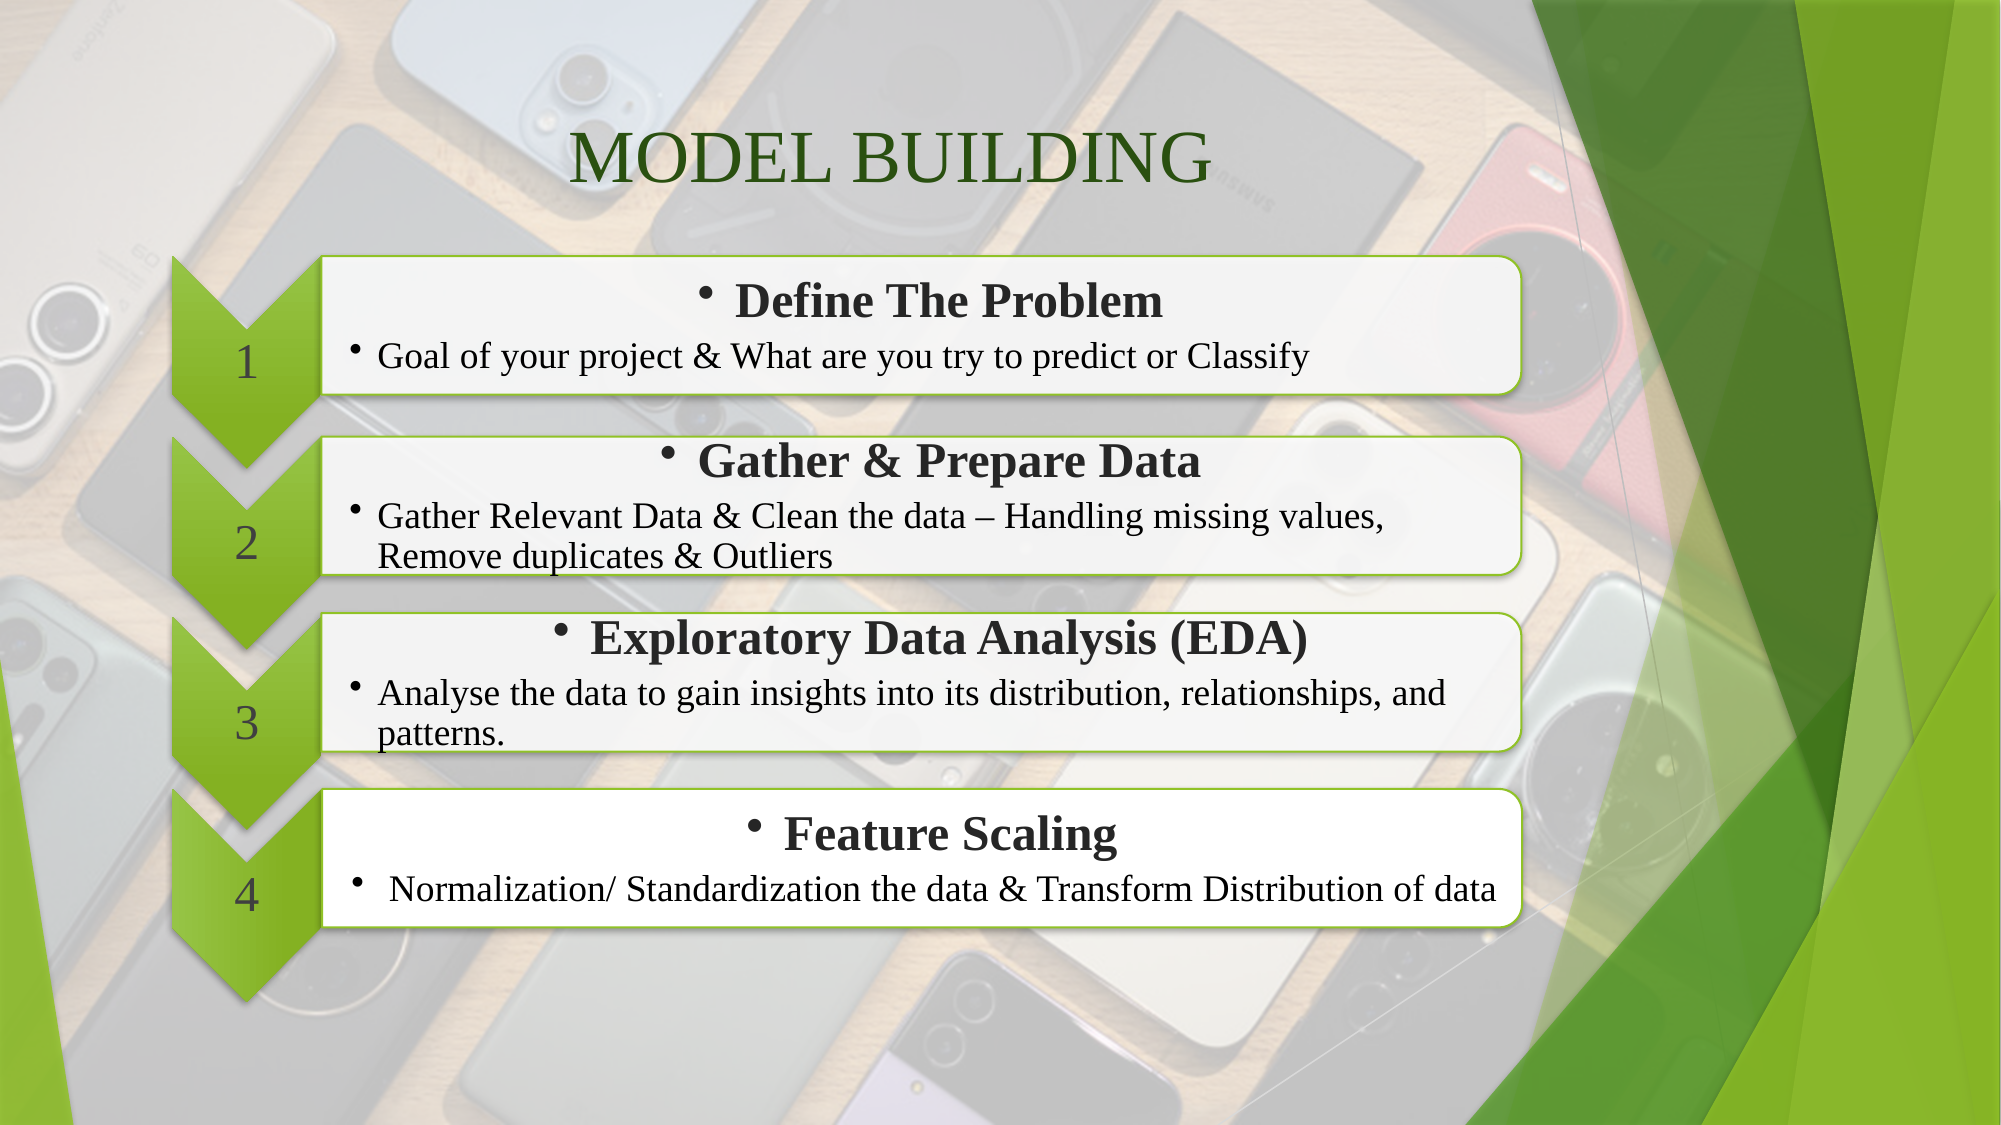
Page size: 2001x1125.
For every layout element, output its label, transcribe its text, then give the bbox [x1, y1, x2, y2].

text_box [321, 788, 1523, 928]
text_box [171, 788, 322, 1003]
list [171, 255, 1522, 788]
title MODEL BUILDING [111, 99, 1522, 317]
